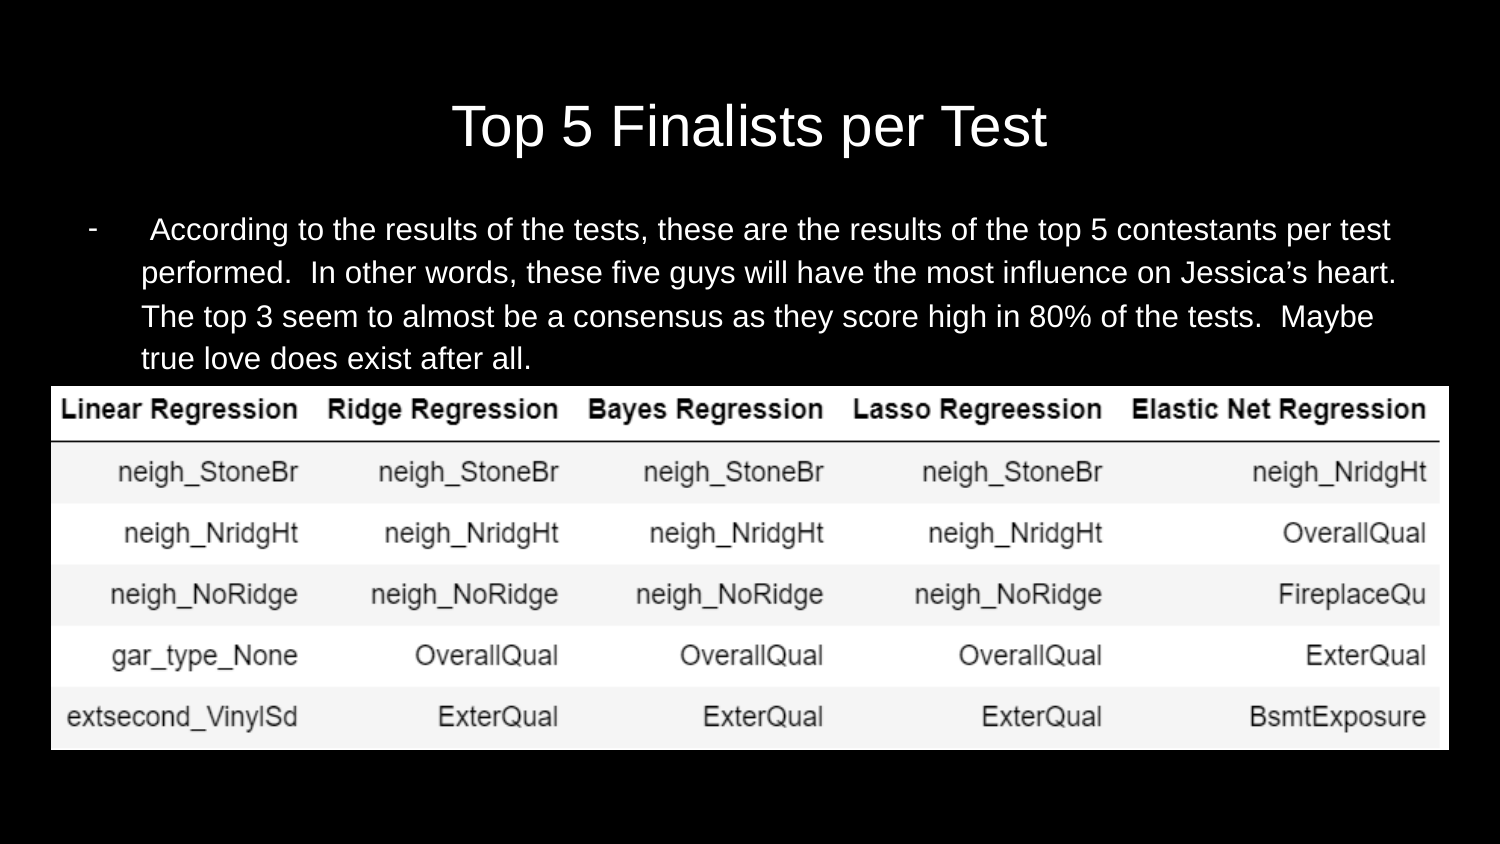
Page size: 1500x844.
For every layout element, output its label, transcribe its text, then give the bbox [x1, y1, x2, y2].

list According to the results of the tests, these are the results of the top 5 contestants per test performed. In other words, these five guys will have the most influence on Jessica’s heart. The top 3 seem to almost be a consensus as they score high in 80% of the tests. Maybe true love does exist after all. [51, 189, 1449, 386]
picture [50, 386, 1450, 750]
title Top 5 Finalists per Test [51, 72, 1449, 167]
